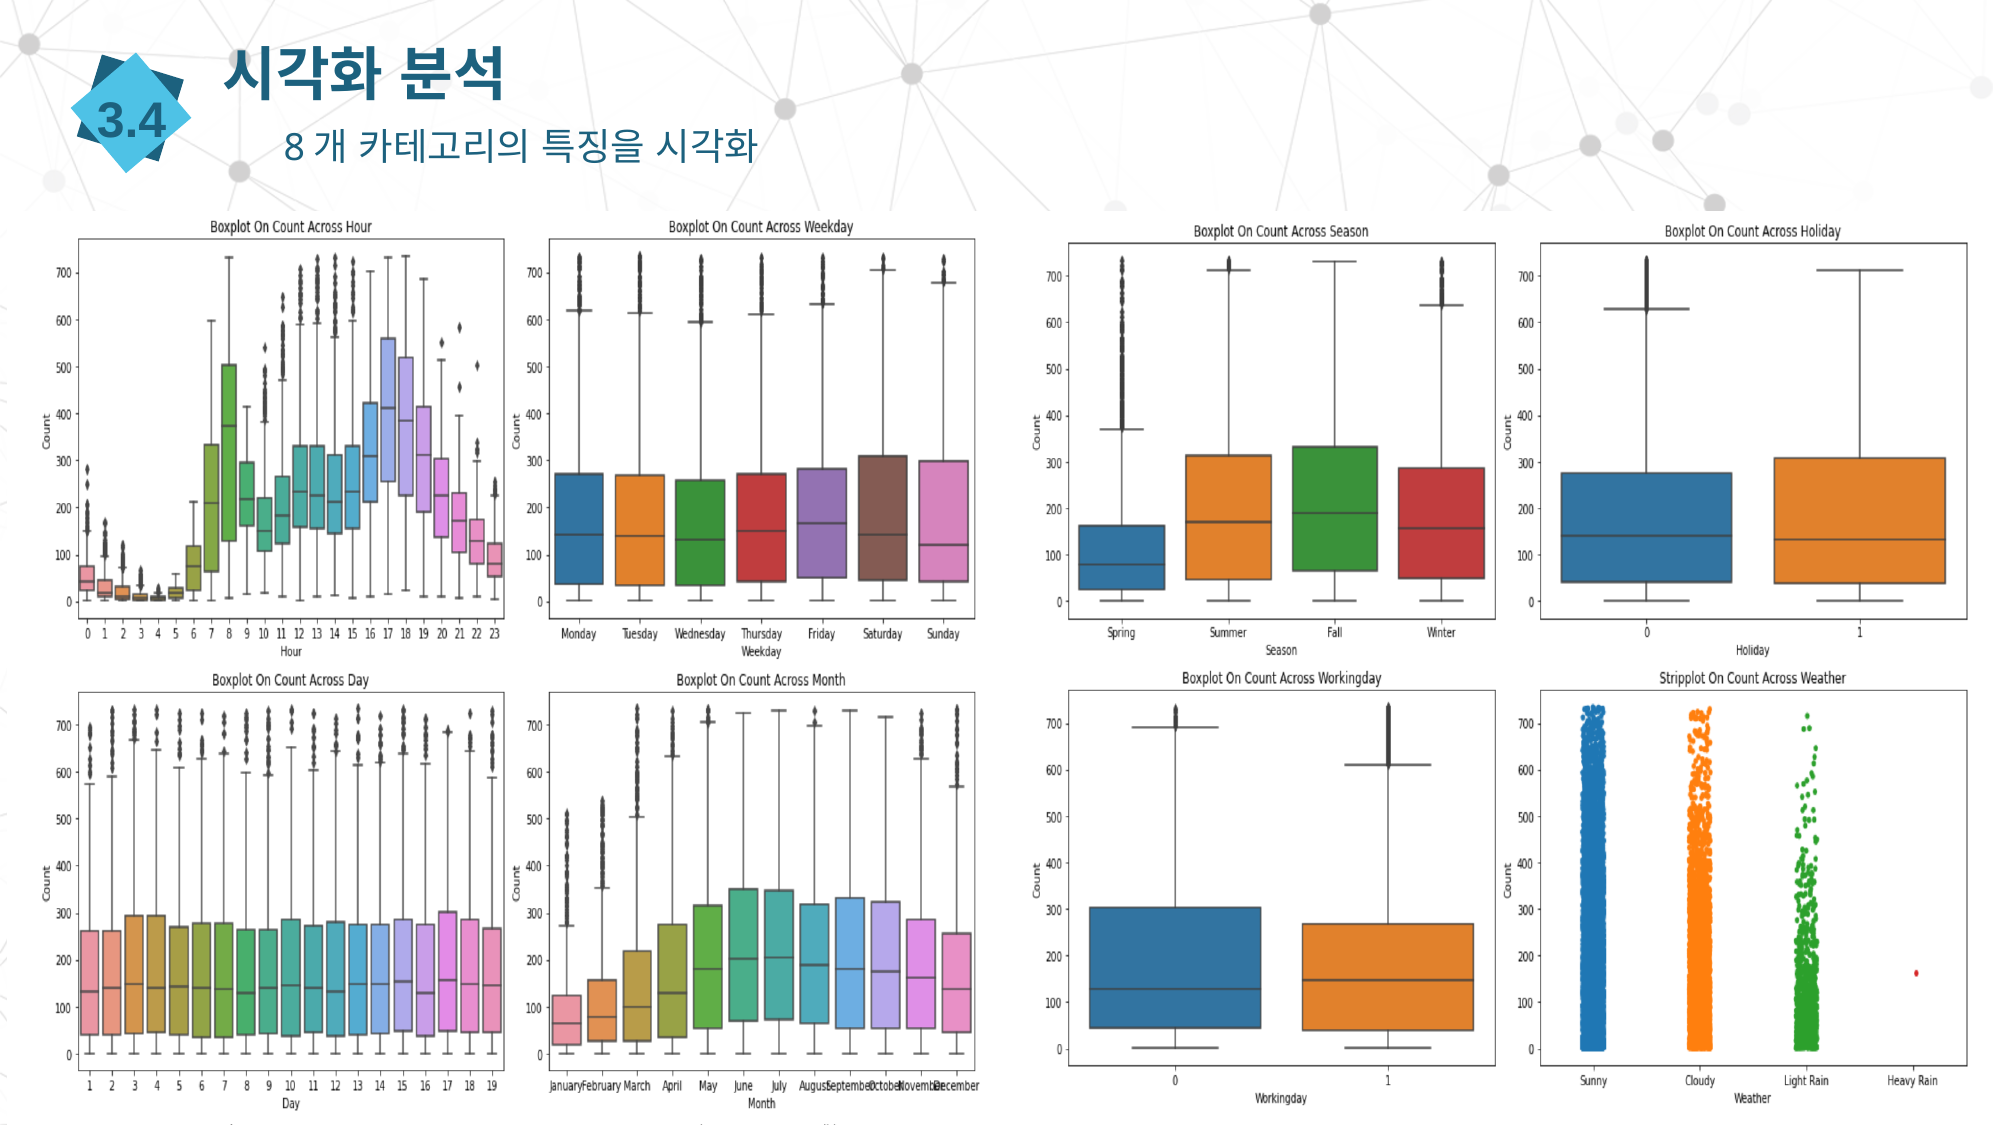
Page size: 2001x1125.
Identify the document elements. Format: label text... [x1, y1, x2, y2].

text_box 8개 카테고리의 특징을 시각화 [268, 115, 775, 176]
picture [7, 210, 2001, 1125]
text_box 시각화 분석 [208, 29, 522, 115]
text_box 3.4 [82, 79, 195, 155]
